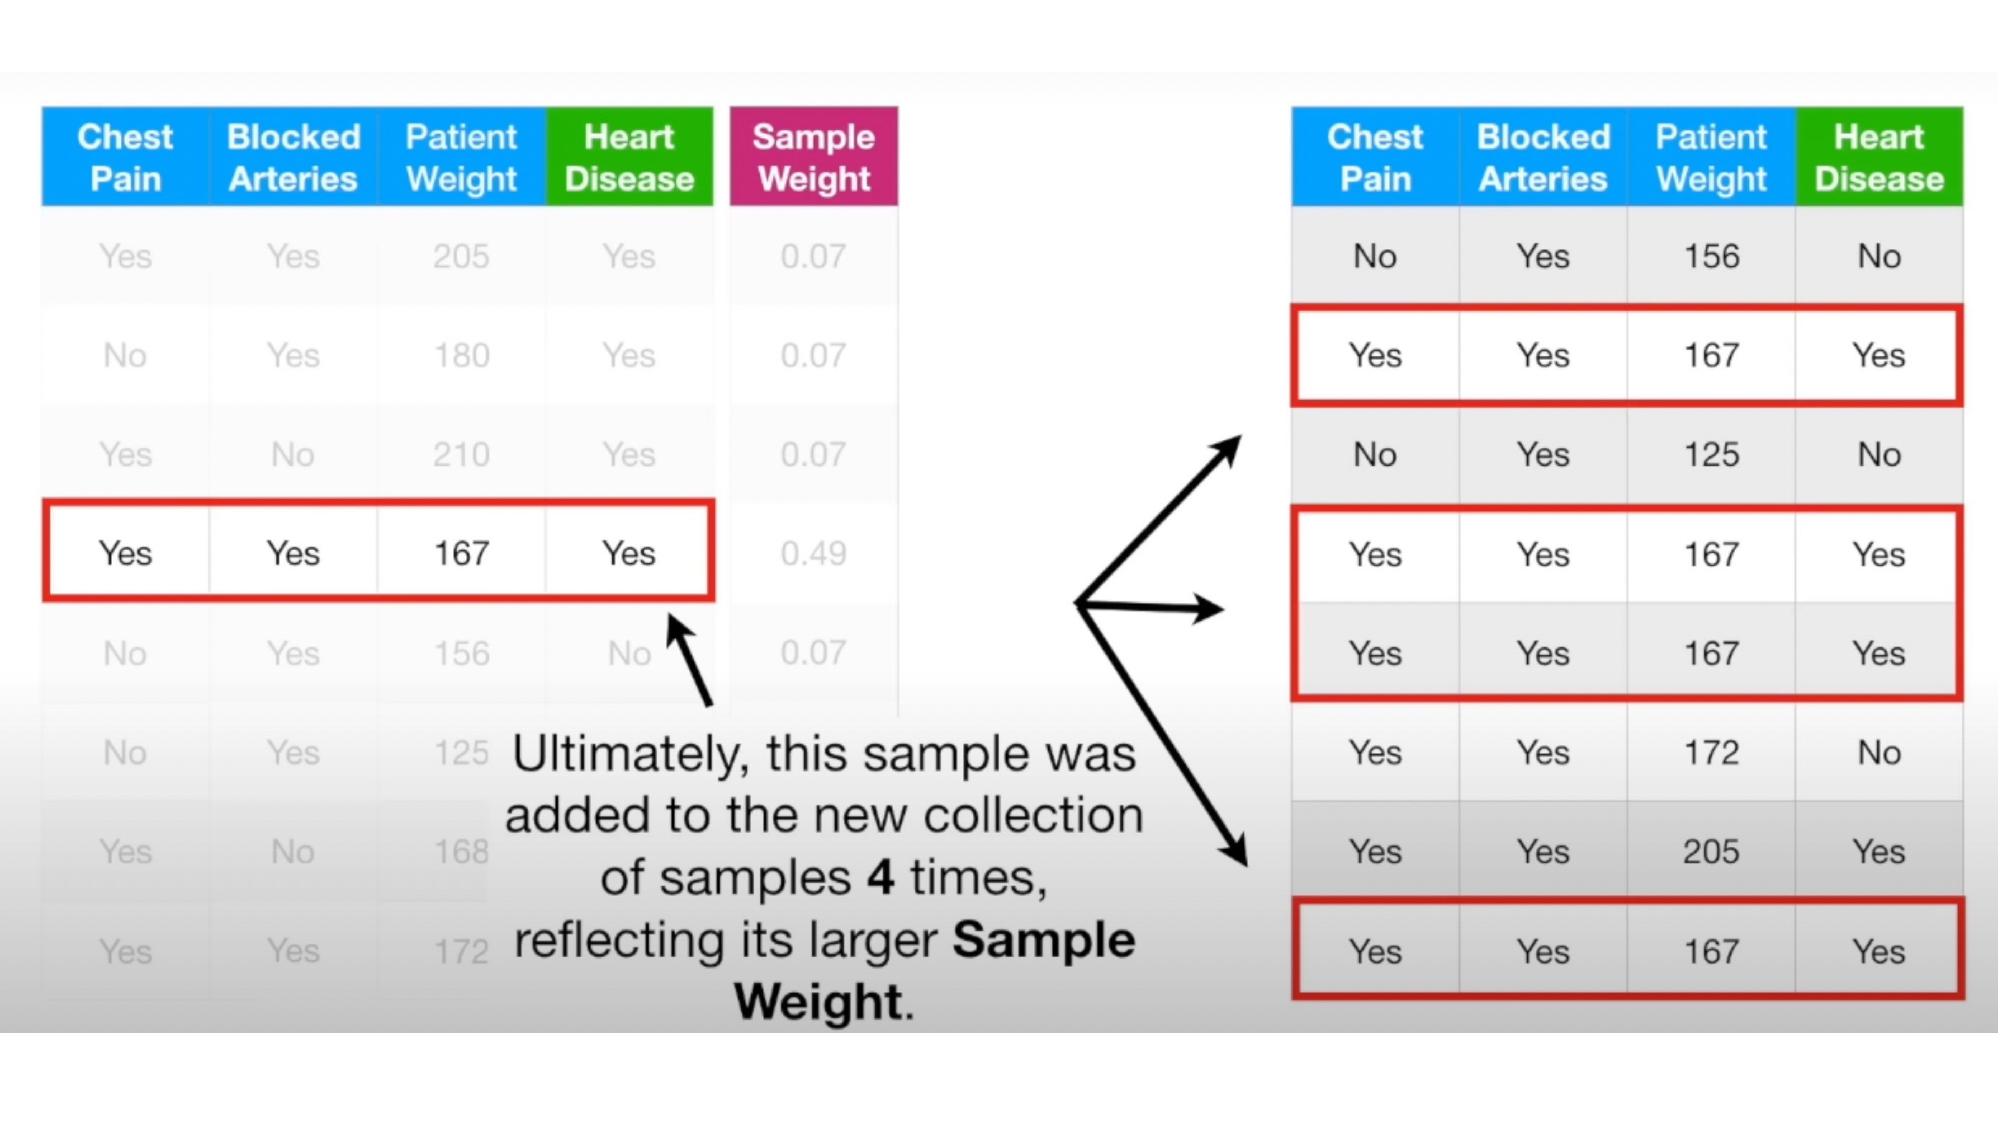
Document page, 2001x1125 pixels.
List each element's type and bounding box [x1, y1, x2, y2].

picture [0, 72, 1998, 1033]
